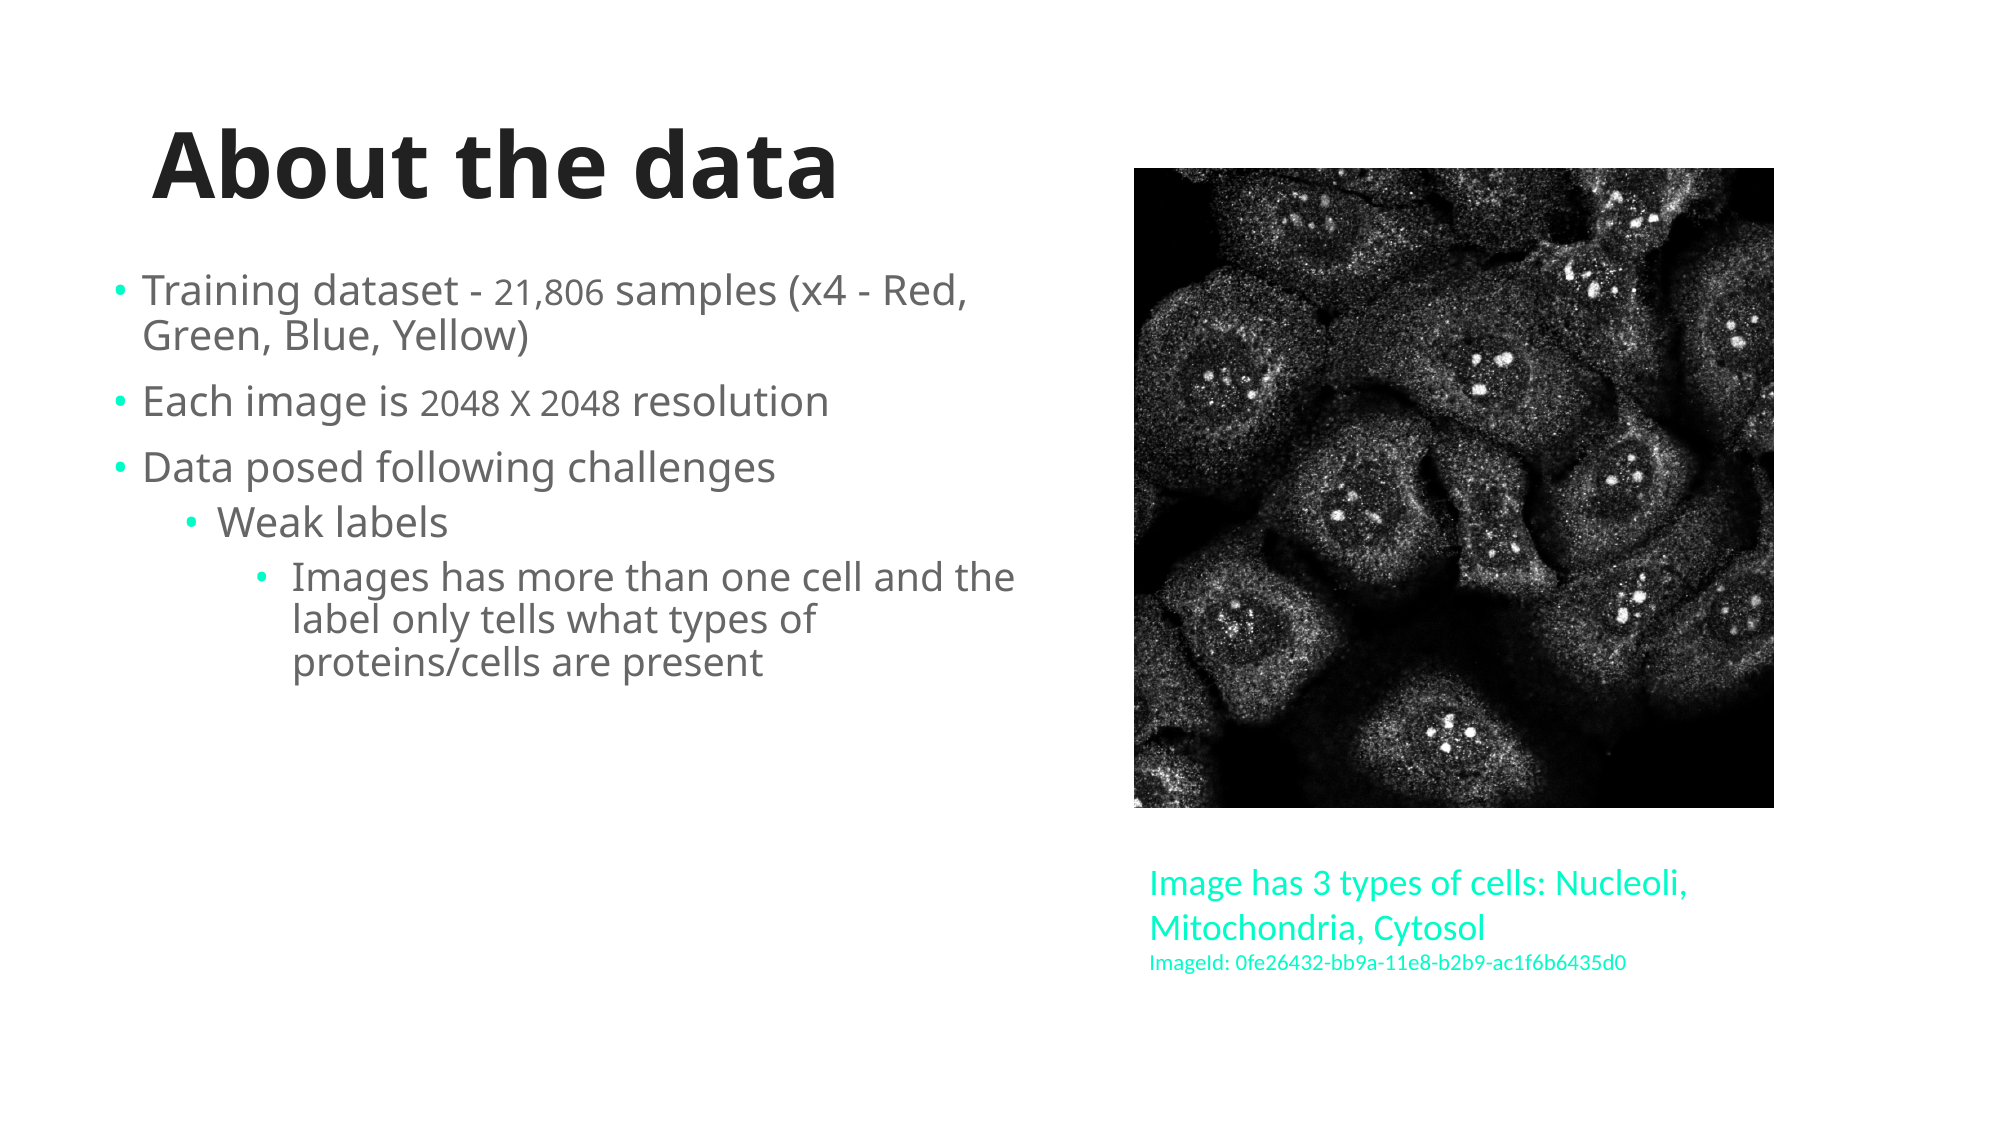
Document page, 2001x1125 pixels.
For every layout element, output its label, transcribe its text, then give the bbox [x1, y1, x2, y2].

title About the data [137, 59, 1863, 278]
picture [1134, 168, 1774, 808]
list Training dataset - 21,806 samples (x4 - Red, Green, Blue, Yellow) Each image is 2048 X 2048 resolution Data posed following challenges Weak labels Images has more than one cell and the label only tells what types of proteins/cells are present [89, 261, 1047, 1056]
text_box Image has 3 types of cells: Nucleoli, Mitochondria, Cytosol ImageId: 0fe26432-bb9a-11e8-b2b9-ac1f6b6435d0 [1134, 850, 1771, 983]
